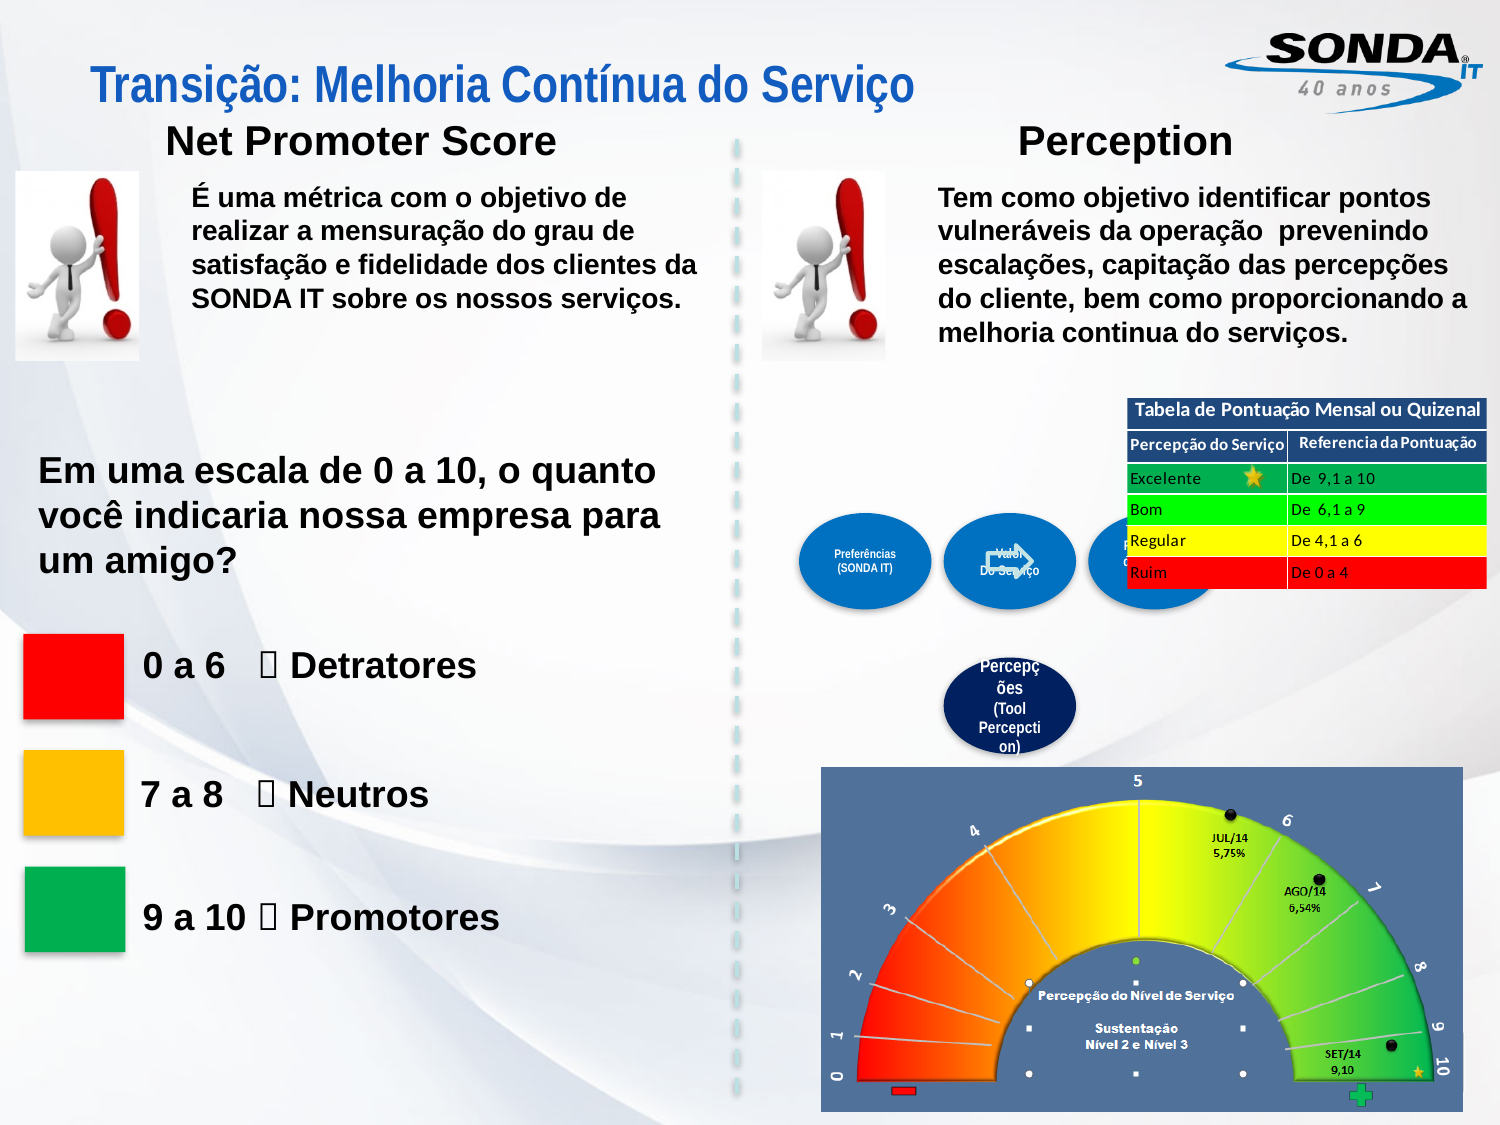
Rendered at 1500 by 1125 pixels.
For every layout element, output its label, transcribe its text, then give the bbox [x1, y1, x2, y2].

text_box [15, 171, 738, 400]
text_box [744, 368, 1275, 755]
text_box Perception [1003, 106, 1249, 170]
text_box Net Promoter Score [150, 106, 573, 170]
text_box [23, 864, 127, 954]
text_box [21, 748, 126, 838]
text_box [21, 632, 126, 722]
text_box Transição: Melhoria Contínua do Serviço [74, 45, 1425, 119]
text_box 7 a 8  Neutros [125, 762, 698, 823]
text_box 9 a 10  Promotores [127, 885, 700, 946]
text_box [761, 171, 1484, 392]
text_box Em uma escala de 0 a 10, o quanto você indicaria nossa empresa para um amigo? [23, 438, 700, 589]
picture [0, 0, 1500, 1125]
text_box 0 a 6  Detratores [127, 633, 700, 694]
